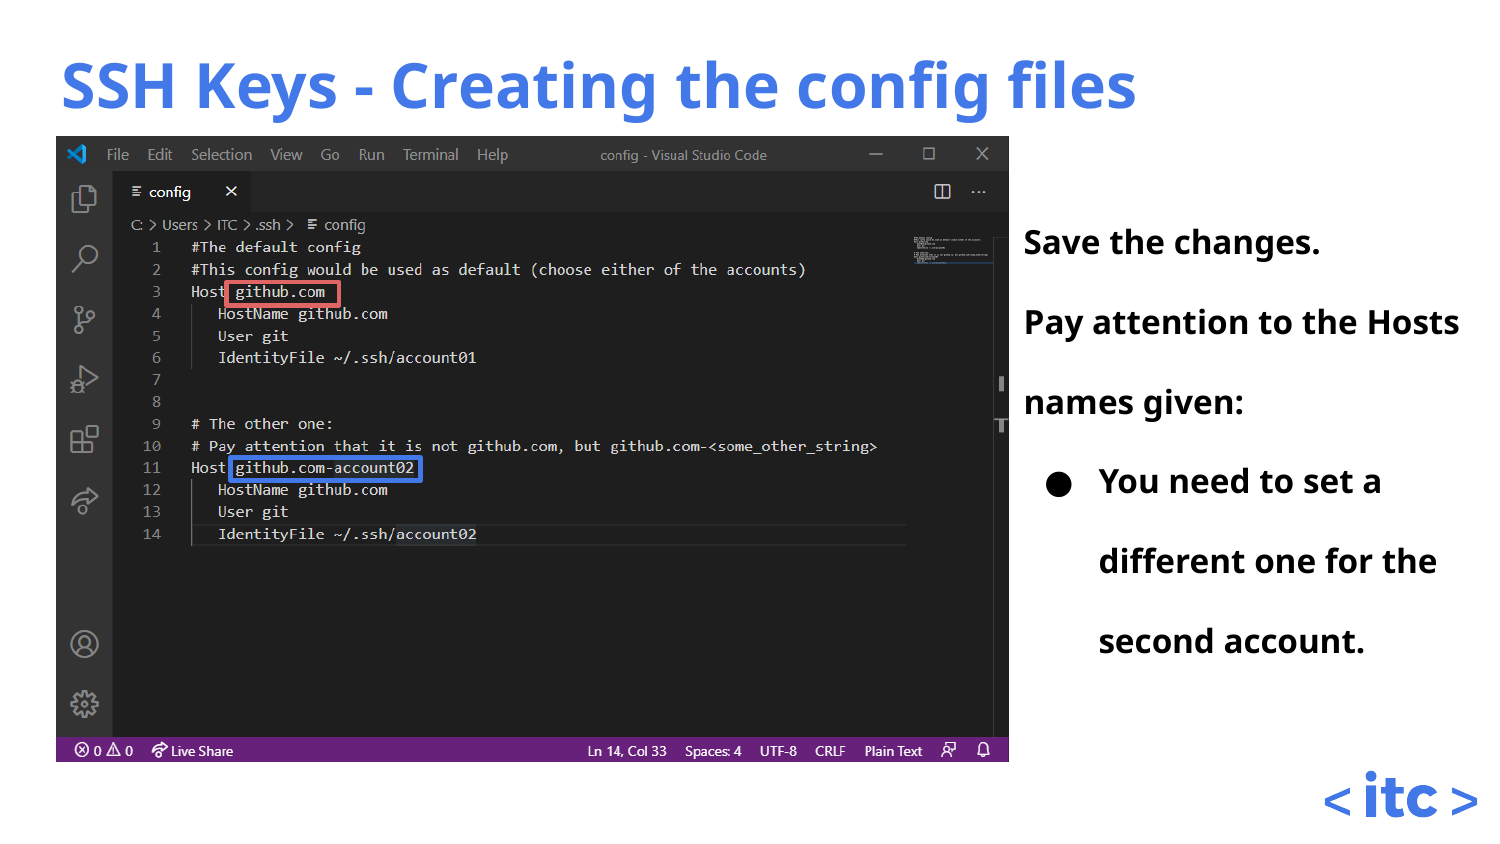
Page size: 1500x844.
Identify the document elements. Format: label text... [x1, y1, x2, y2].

text_box SSH Keys - Creating the config files [46, 39, 1500, 136]
text_box Save the changes. Pay attention to the Hosts names given: You need to set a different one for the second account. [1013, 166, 1485, 761]
picture [55, 135, 1009, 762]
picture [1316, 759, 1485, 828]
